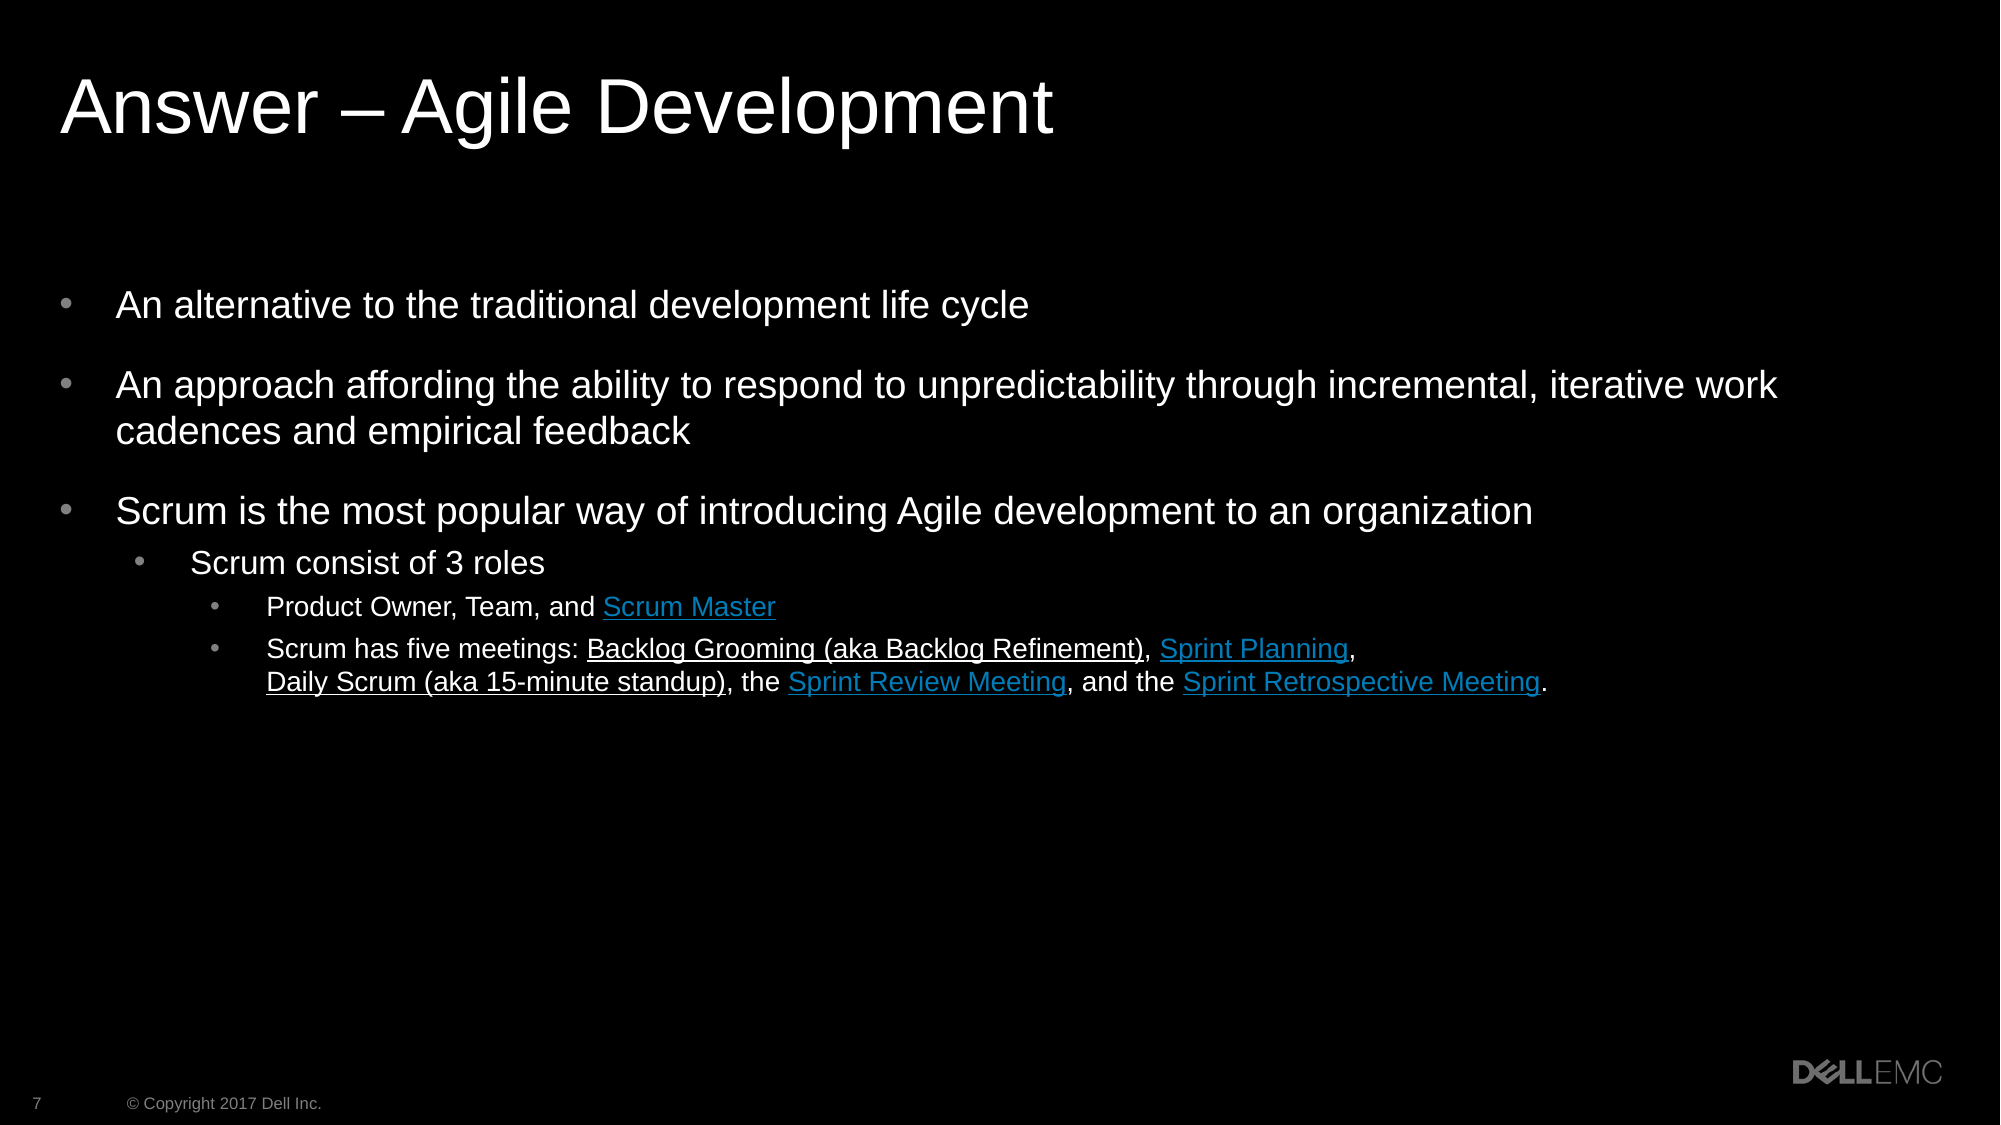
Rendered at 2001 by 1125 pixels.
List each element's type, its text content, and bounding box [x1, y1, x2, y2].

title Answer – Agile Development [60, 59, 1800, 200]
list An alternative to the traditional development life cycle An approach affording the ability to respond to unpredictability through incremental, iterative work cadences and empirical feedback Scrum is the most popular way of introducing Agile development to an organization Scrum consist of 3 roles Product Owner, Team, and Scrum Master Scrum has five meetings: Backlog Grooming (aka Backlog Refinement), Sprint Planning, Daily Scrum (aka 15-minute standup), the Sprint Review Meeting, and the Sprint Retrospective Meeting. [59, 279, 1800, 978]
picture [1793, 1058, 1942, 1085]
